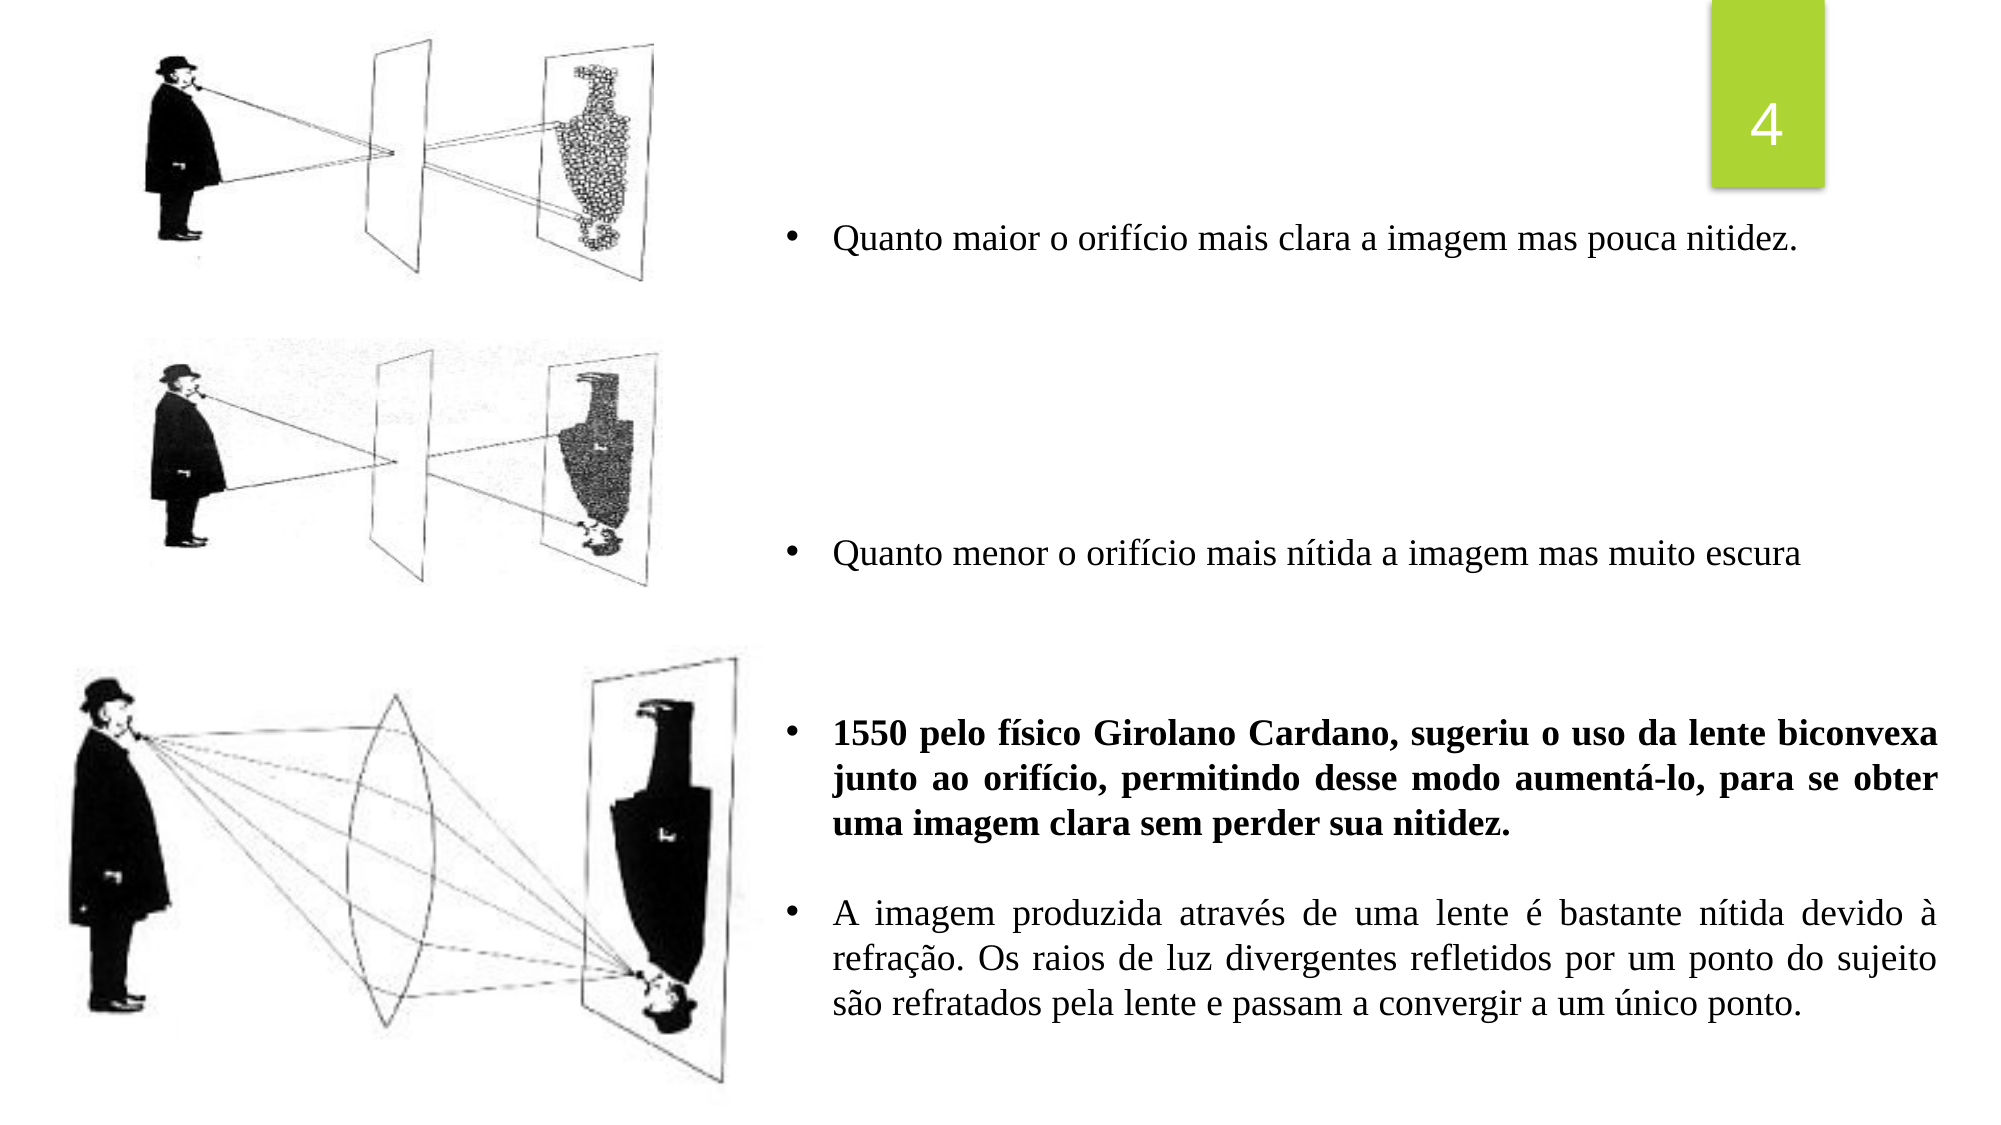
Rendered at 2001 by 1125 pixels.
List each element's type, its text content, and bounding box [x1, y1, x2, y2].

slide_number 4 [1698, 48, 1836, 175]
picture [53, 644, 764, 1107]
picture [120, 30, 654, 291]
picture [133, 337, 664, 599]
text_box Quanto maior o orifício mais clara a imagem mas pouca nitidez. Quanto menor o orifício mais nítida a imagem mas muito escura 1550 pelo físico Girolano Cardano, sugeriu o uso da lente biconvexa junto ao orifício, permitindo desse modo aumentá-lo, para se obter uma imagem clara sem perder sua nitidez. A imagem produzida através de uma lente é bastante nítida devido à refração. Os raios de luz divergentes refletidos por um ponto do sujeito são refratados pela lente e passam a convergir a um único ponto. [770, 205, 1955, 1031]
